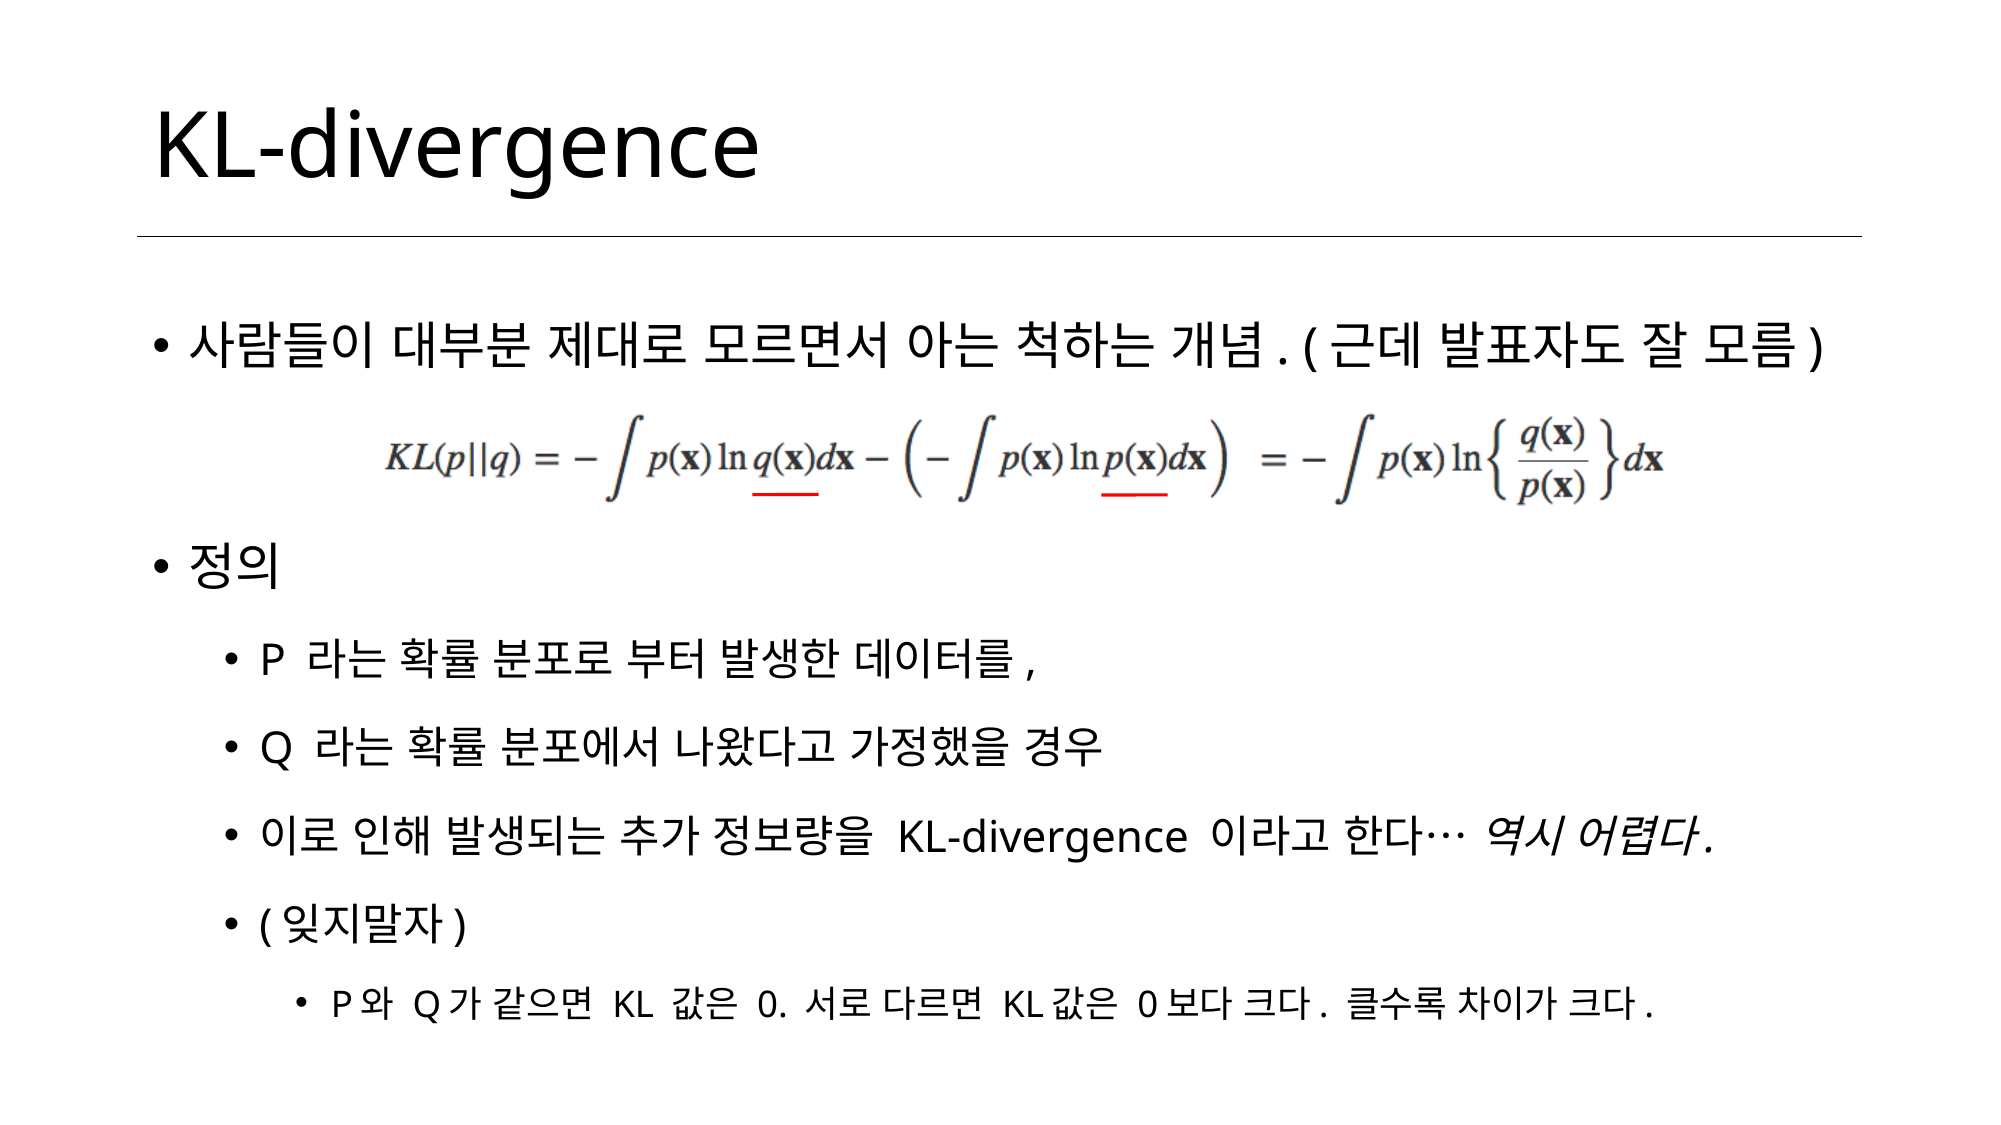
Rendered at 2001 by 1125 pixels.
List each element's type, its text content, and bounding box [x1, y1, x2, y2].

list 사람들이 대부분 제대로 모르면서 아는 척하는 개념. (근데 발표자도 잘 모름) 정의 P 라는 확률 분포로 부터 발생한 데이터를, Q 라는 확률 분포에서 나왔다고 가정했을 경우 이로 인해 발생되는 추가 정보량을 KL-divergence 이라고 한다… 역시 어렵다. (잊지말자) P와 Q가 같으면 KL 값은 0. 서로 다르면 KL값은 0보다 크다. 클수록 차이가 크다. [137, 312, 1863, 1073]
picture [363, 396, 1695, 528]
title KL-divergence [137, 59, 1863, 237]
